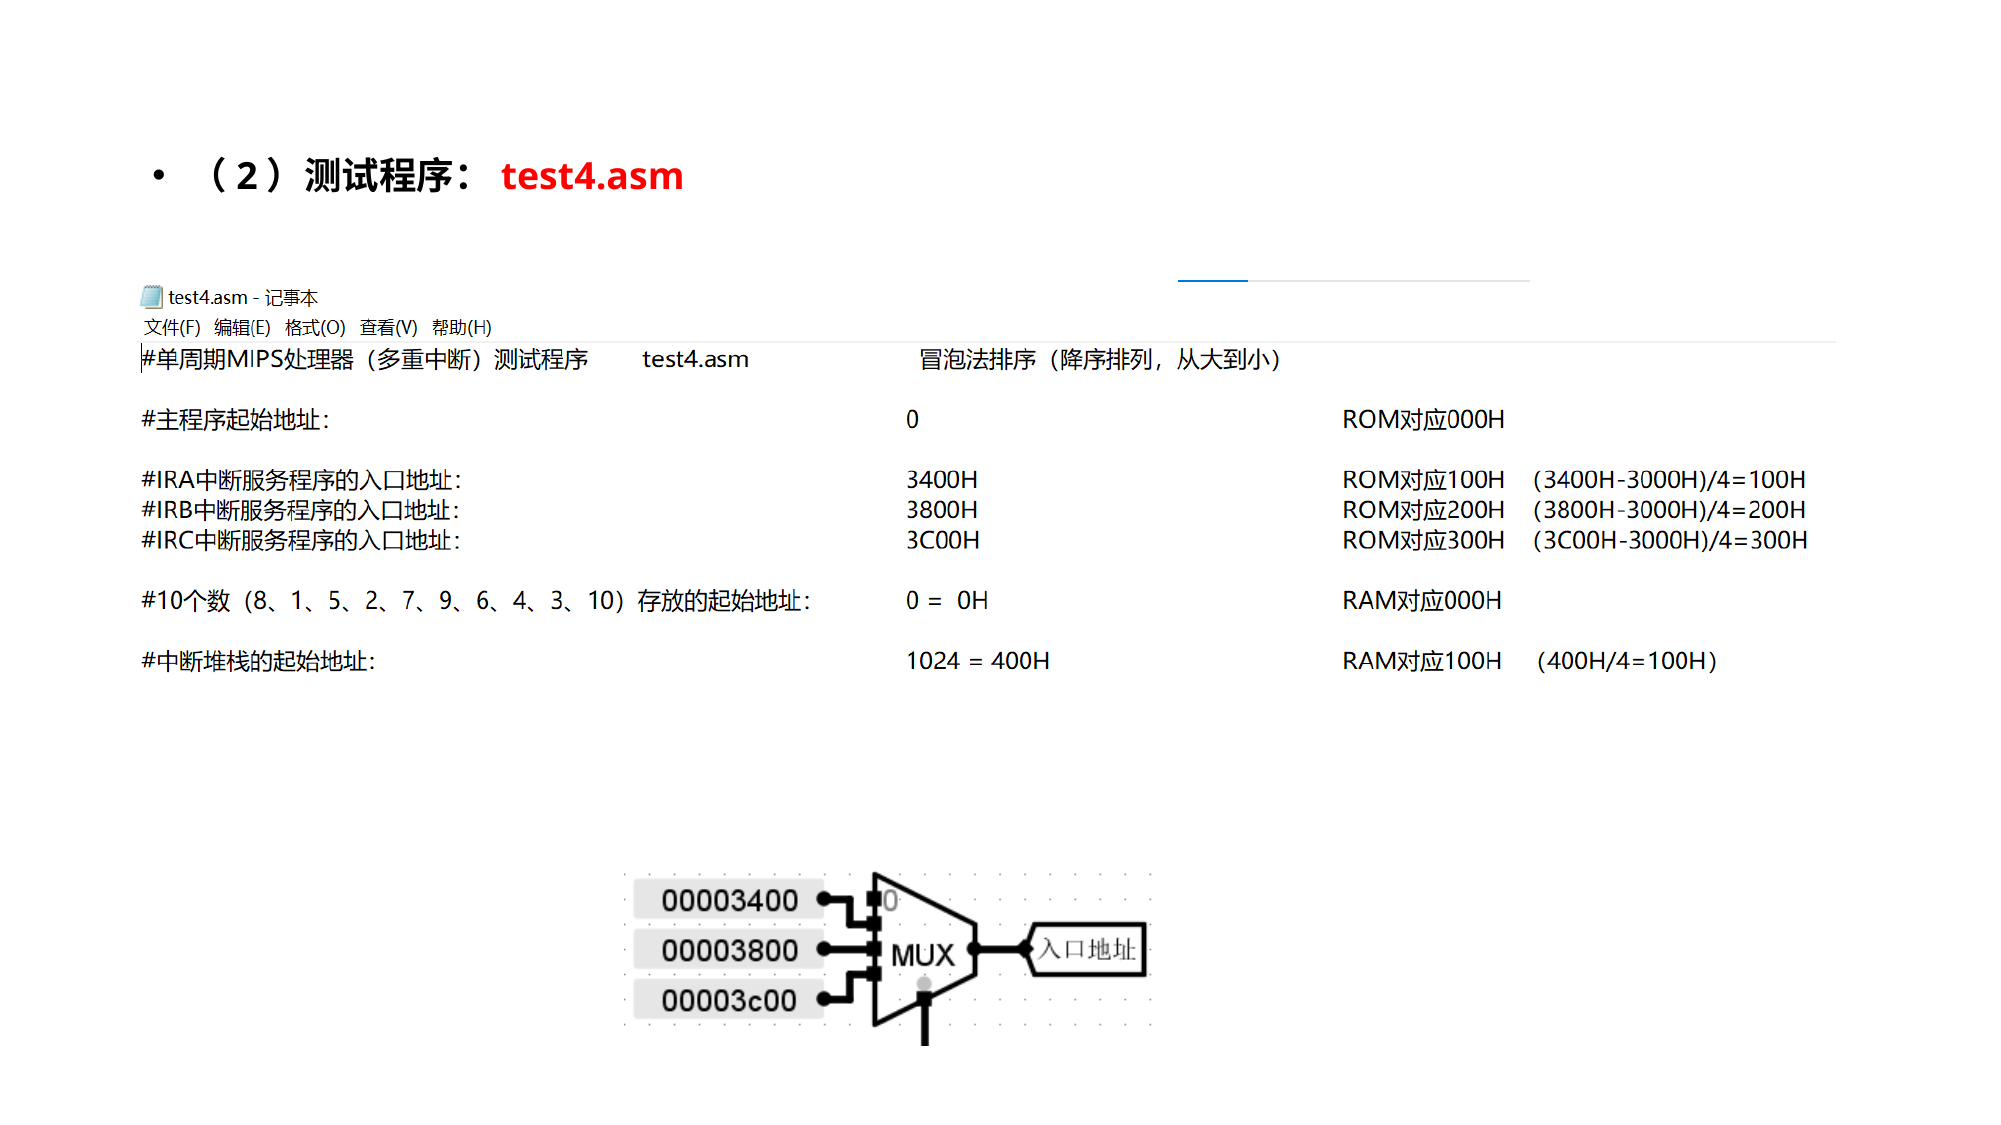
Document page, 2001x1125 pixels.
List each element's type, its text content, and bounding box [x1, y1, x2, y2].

list （2）测试程序：test4.asm [137, 149, 1863, 864]
picture [137, 280, 1836, 703]
picture [624, 852, 1167, 1046]
